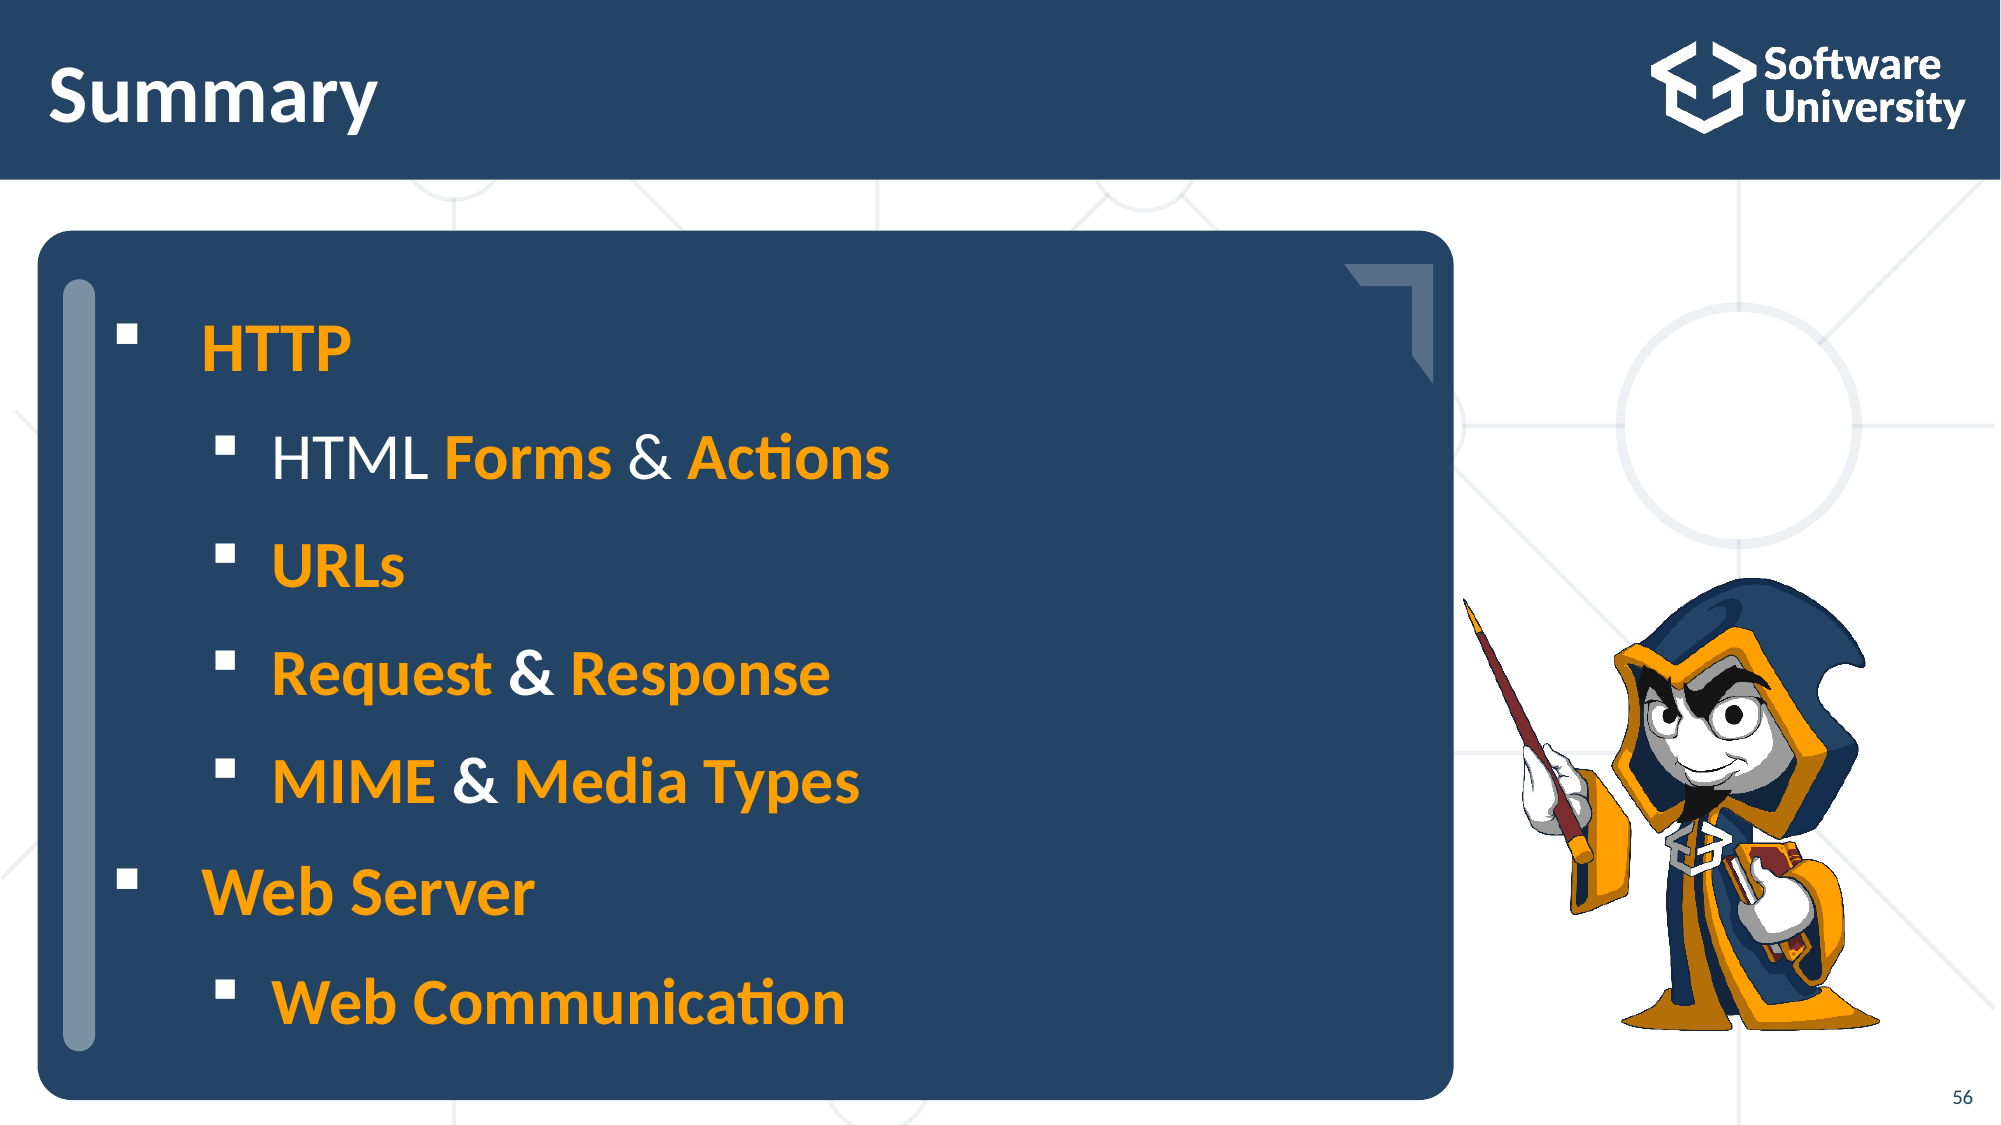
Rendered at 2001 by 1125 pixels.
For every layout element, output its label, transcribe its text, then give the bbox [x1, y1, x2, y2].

slide_number 56 [1927, 1067, 1989, 1117]
picture [1651, 41, 1966, 134]
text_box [37, 230, 1454, 1101]
title Summary [31, 16, 1625, 162]
list … … … [31, 196, 1970, 1104]
picture [1447, 537, 1921, 1050]
